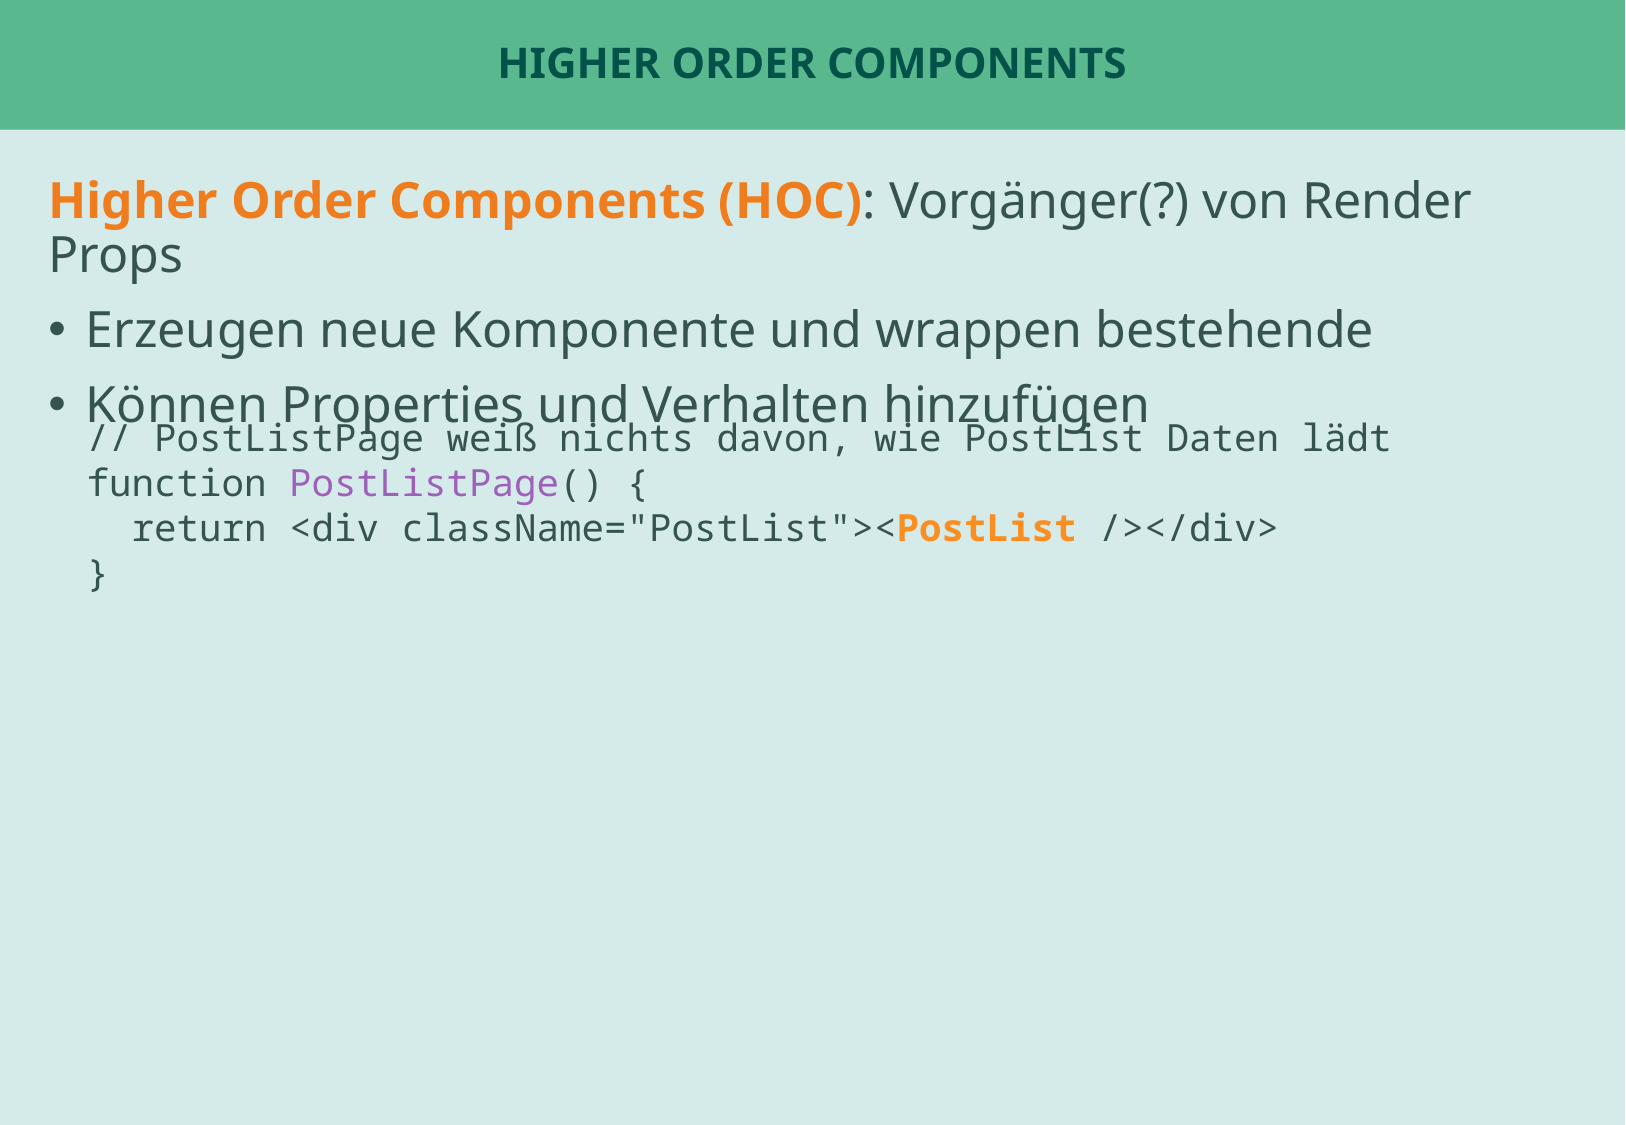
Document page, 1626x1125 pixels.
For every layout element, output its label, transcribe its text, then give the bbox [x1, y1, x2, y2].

text_box // PostListPage weiß nichts davon, wie PostList Daten lädt function PostListPage() { return <div className="PostList"><PostList /></div> } [71, 406, 1460, 602]
list Higher Order Components (HOC): Vorgänger(?) von Render Props Erzeugen neue Komponente und wrappen bestehende Können Properties und Verhalten hinzufügen [33, 168, 1592, 1043]
title Higher order Components [0, 0, 1625, 130]
